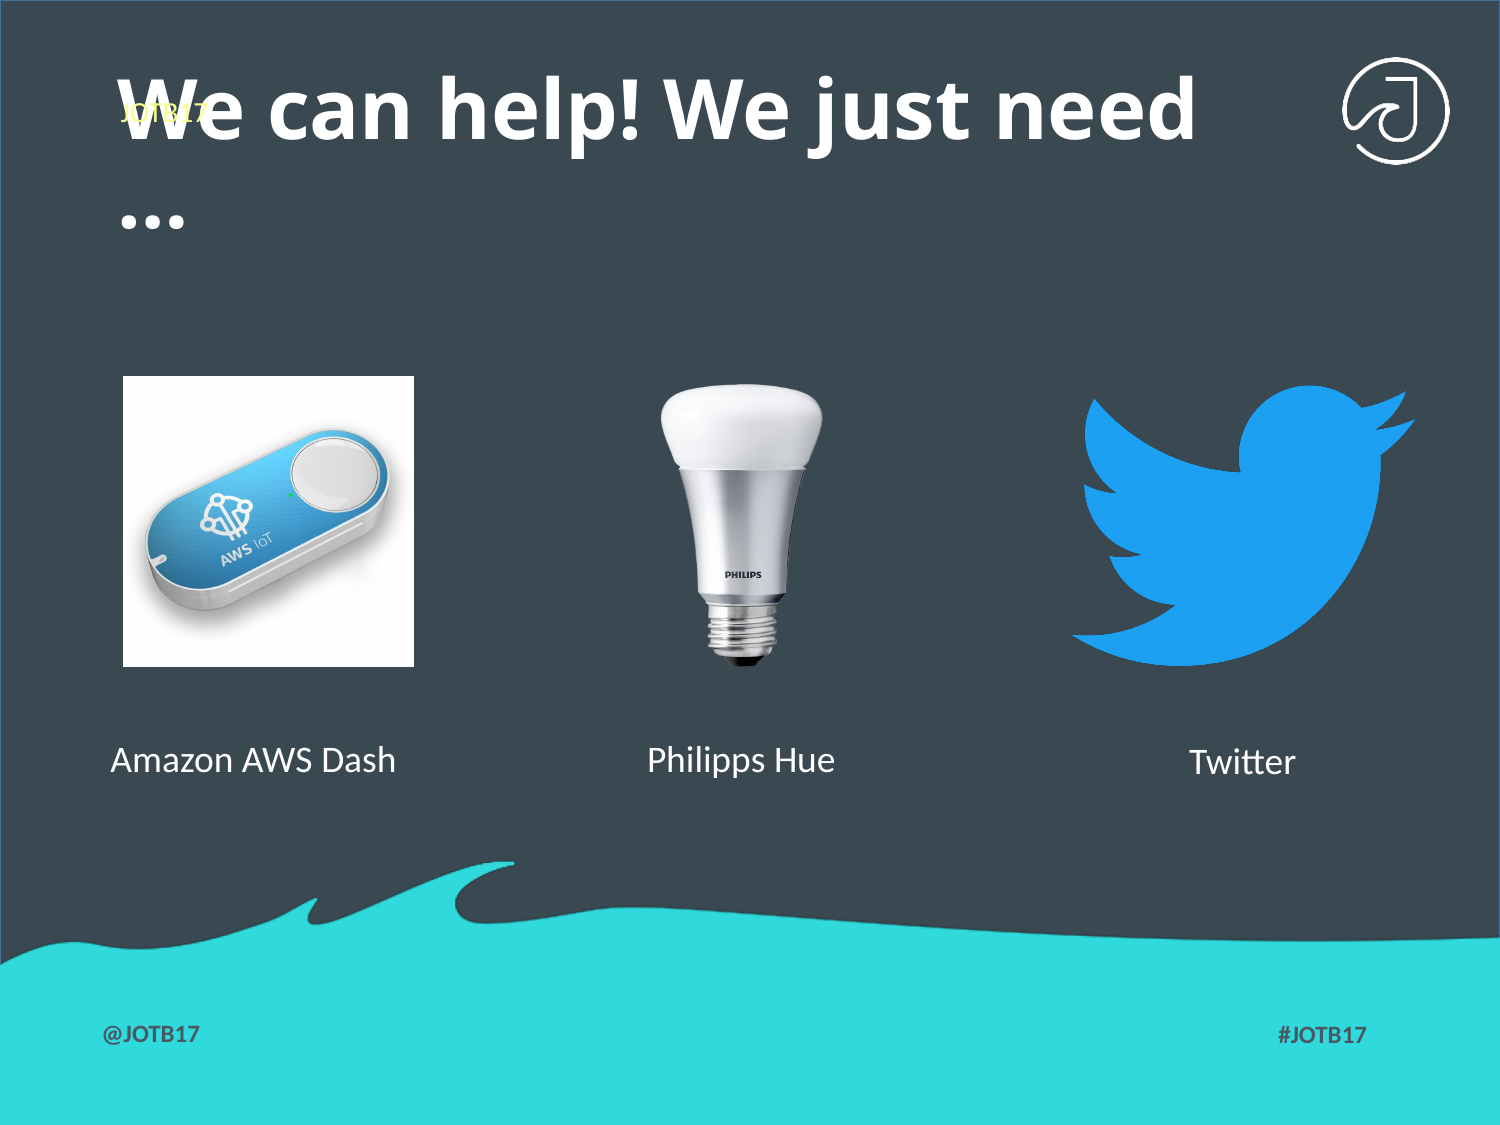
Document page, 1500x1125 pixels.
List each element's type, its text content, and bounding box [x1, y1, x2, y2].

text_box Amazon AWS Dash [95, 727, 412, 788]
picture [0, 860, 1500, 1125]
subtitle JOTB17 [105, 90, 575, 146]
picture [1342, 57, 1450, 165]
text_box Twitter [1174, 729, 1312, 790]
picture [600, 384, 883, 667]
picture [123, 376, 414, 667]
text_box Philipps Hue [632, 727, 851, 788]
title We can help! We just need … [102, 146, 1275, 255]
picture [1069, 384, 1417, 667]
